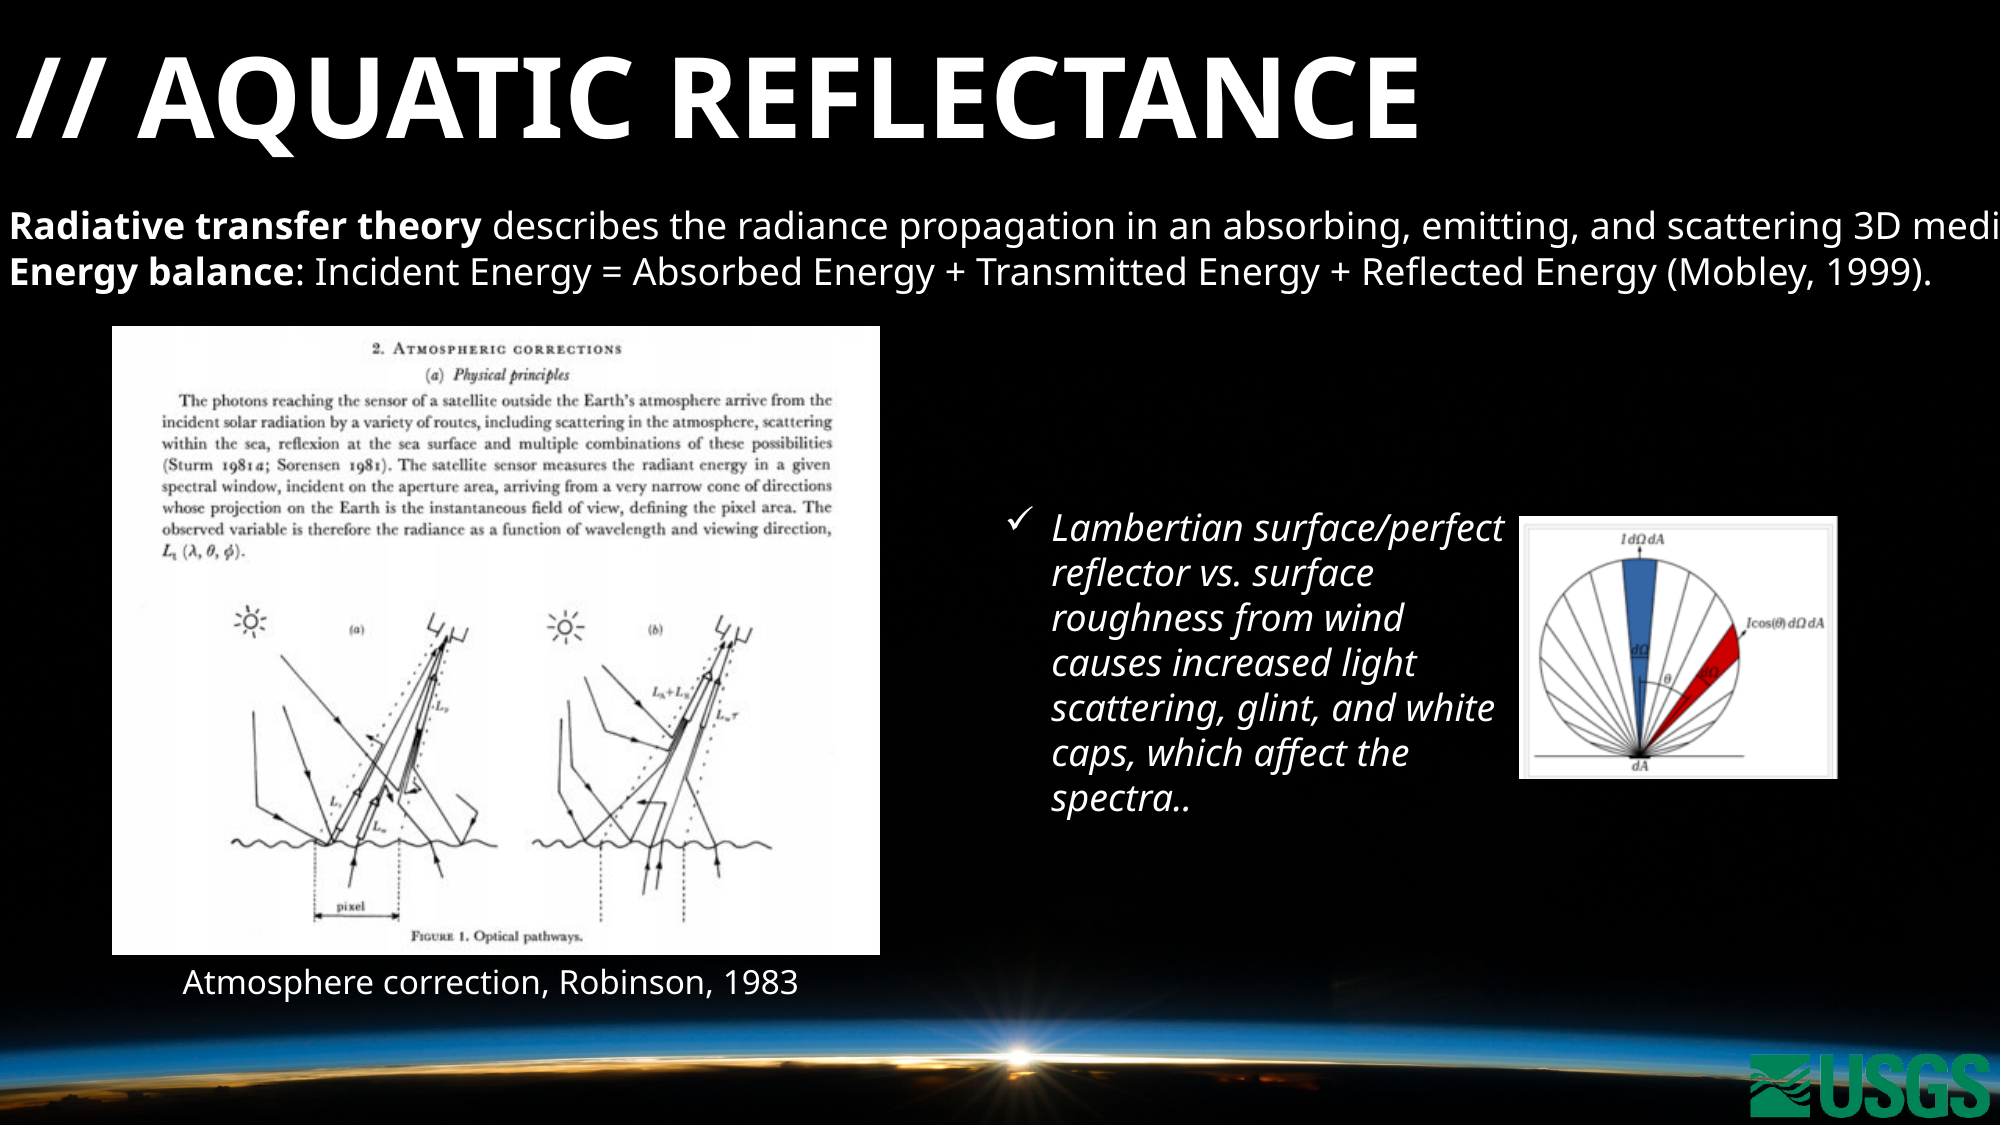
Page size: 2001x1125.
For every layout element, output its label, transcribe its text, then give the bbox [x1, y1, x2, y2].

title // AQUATIC REFLECTANCE [0, 0, 1863, 195]
picture [0, 326, 2000, 1125]
text_box Radiative transfer theory describes the radiance propagation in an absorbing, emitting, and scattering 3D medium.​ Energy balance: Incident Energy = Absorbed Energy + Transmitted Energy + Reflected Energy (Mobley, 1999). [0, 195, 2000, 345]
